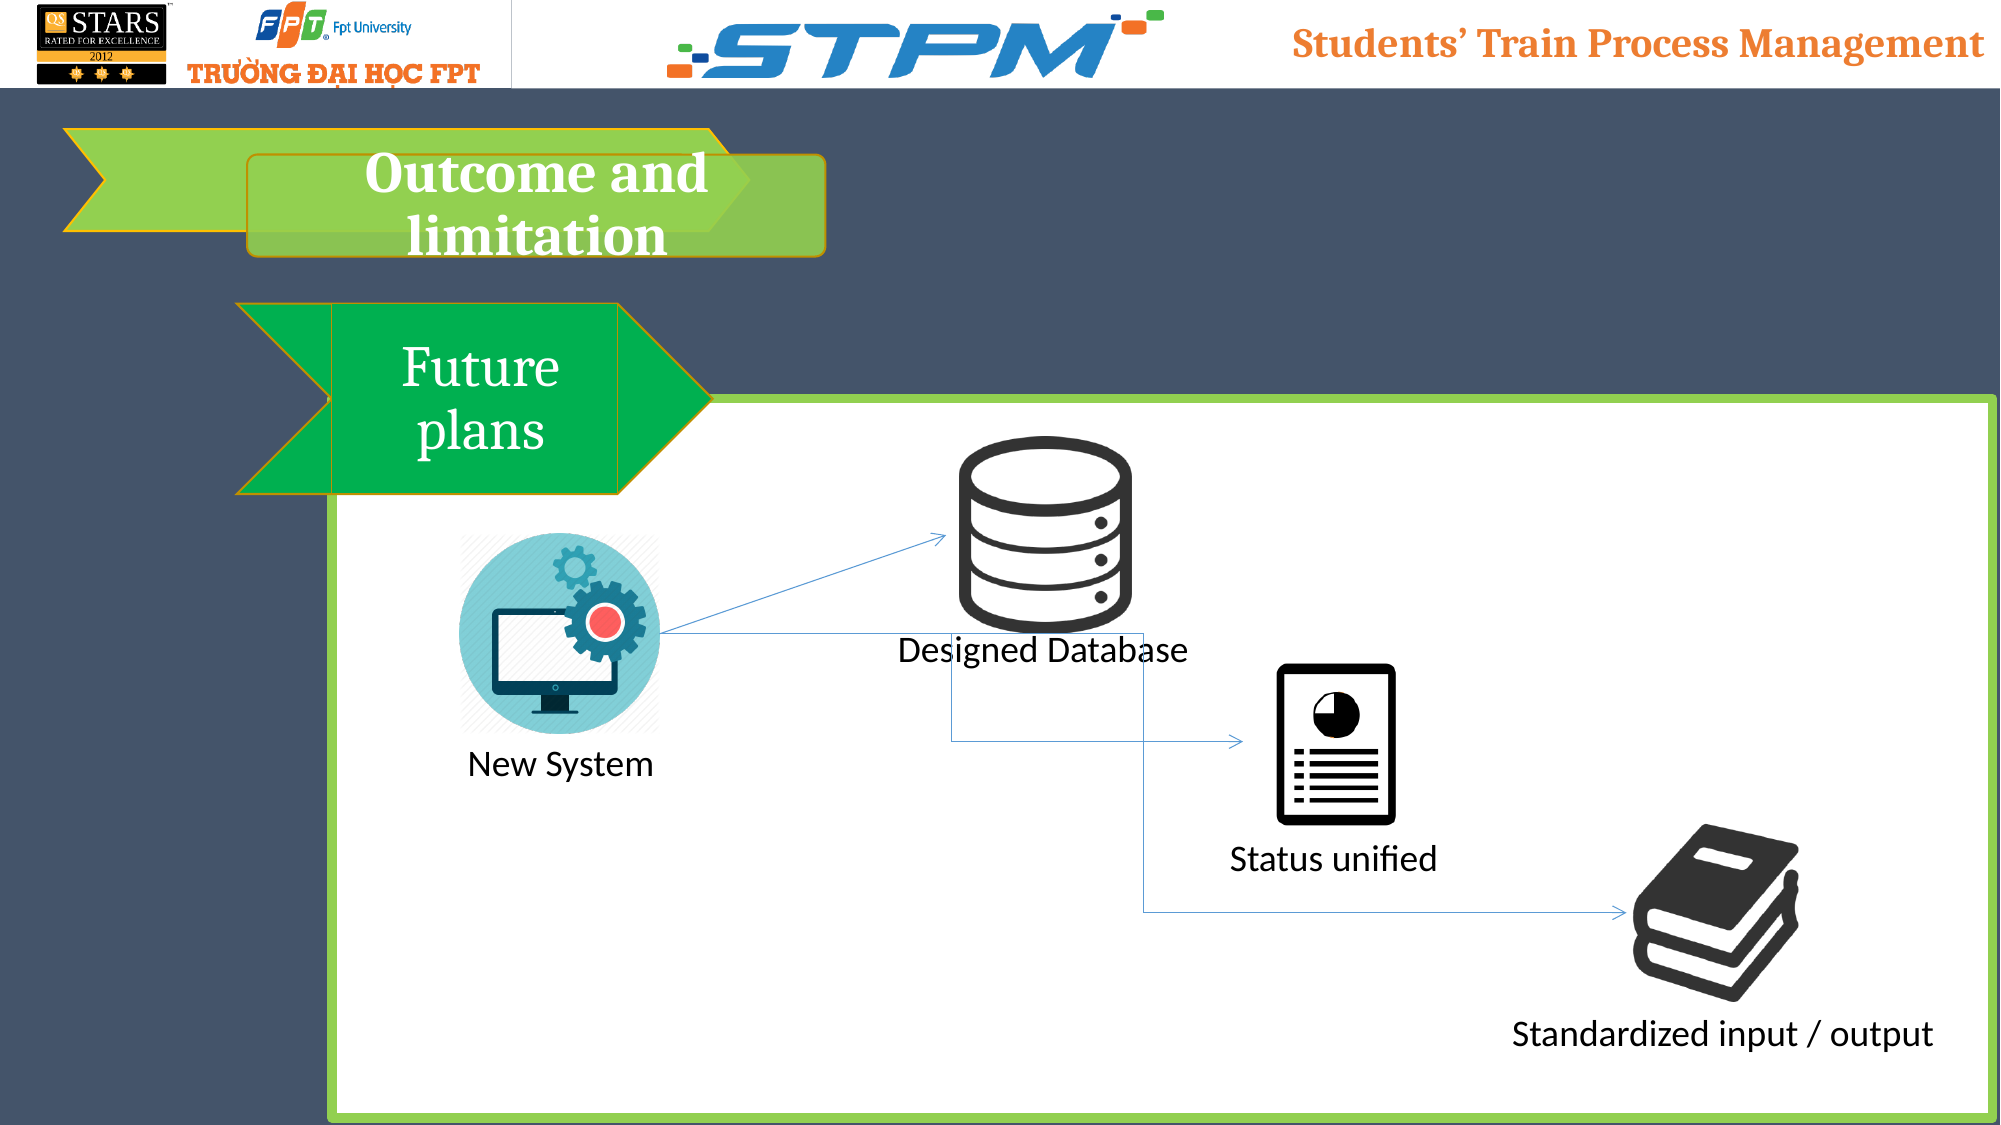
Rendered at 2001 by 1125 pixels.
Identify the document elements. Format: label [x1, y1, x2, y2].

slide_number [1412, 1042, 1863, 1103]
picture [946, 436, 1144, 633]
picture [459, 533, 660, 734]
picture [0, 0, 512, 89]
list [64, 129, 826, 257]
picture [667, 10, 1164, 78]
text_box [236, 303, 1993, 1119]
title [512, 0, 2000, 89]
picture [1626, 823, 1805, 1002]
